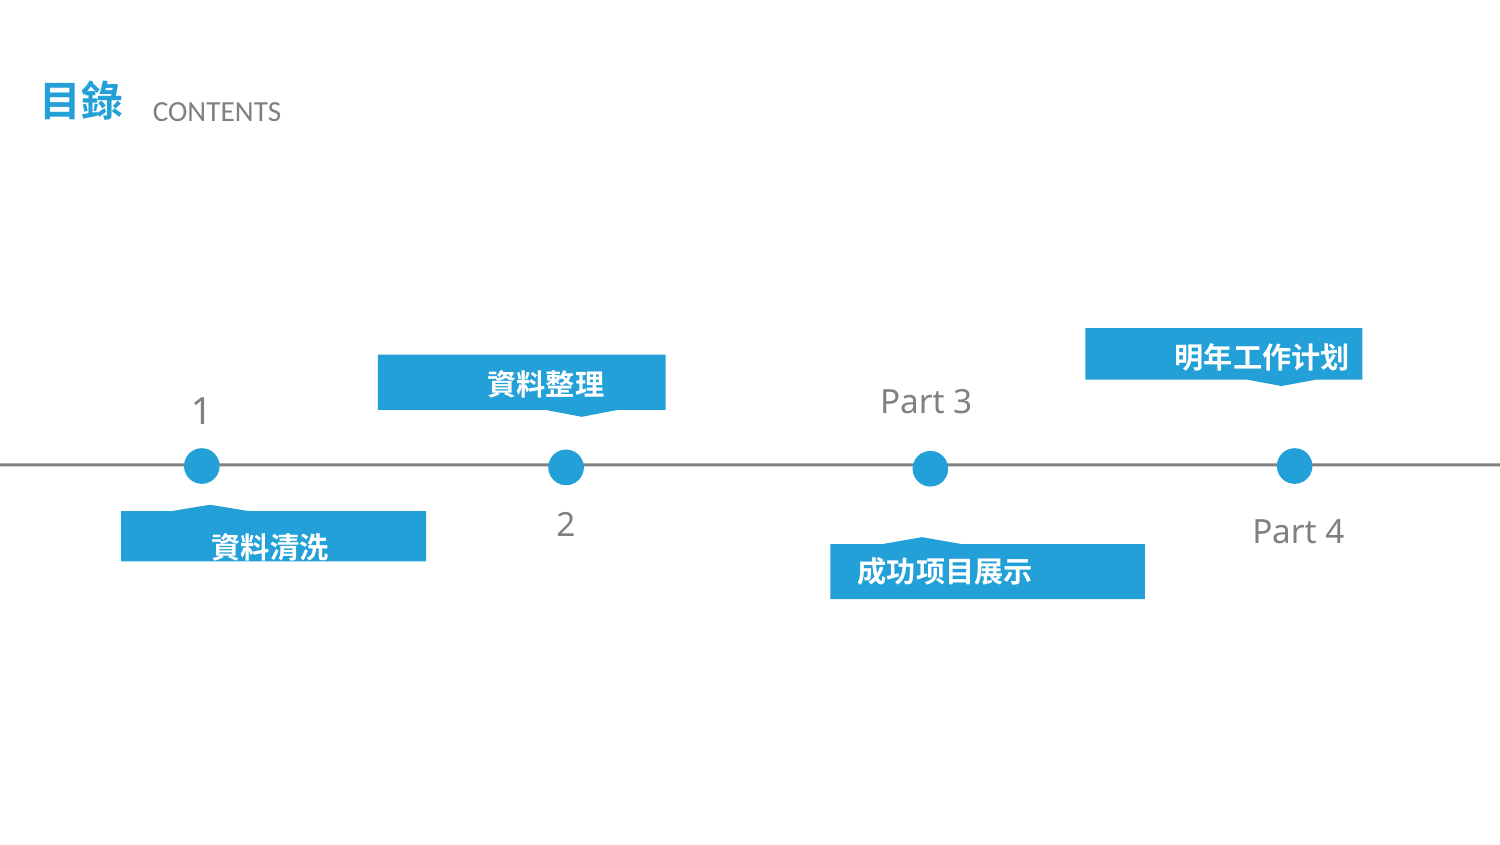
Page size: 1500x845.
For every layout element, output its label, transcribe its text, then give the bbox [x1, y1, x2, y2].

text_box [1085, 321, 1430, 380]
text_box [181, 446, 222, 486]
text_box [546, 447, 587, 488]
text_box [377, 348, 692, 411]
text_box Part 3 [868, 374, 984, 426]
text_box [910, 448, 951, 489]
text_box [23, 67, 314, 134]
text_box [829, 543, 1145, 600]
text_box [222, 461, 546, 468]
text_box [1274, 446, 1315, 486]
text_box 1 [179, 381, 224, 438]
text_box [1315, 461, 1500, 468]
text_box 2 [545, 497, 587, 549]
text_box [950, 461, 1275, 468]
text_box [0, 461, 182, 468]
text_box Part 4 [1241, 504, 1357, 556]
text_box [586, 461, 911, 468]
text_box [120, 510, 427, 569]
